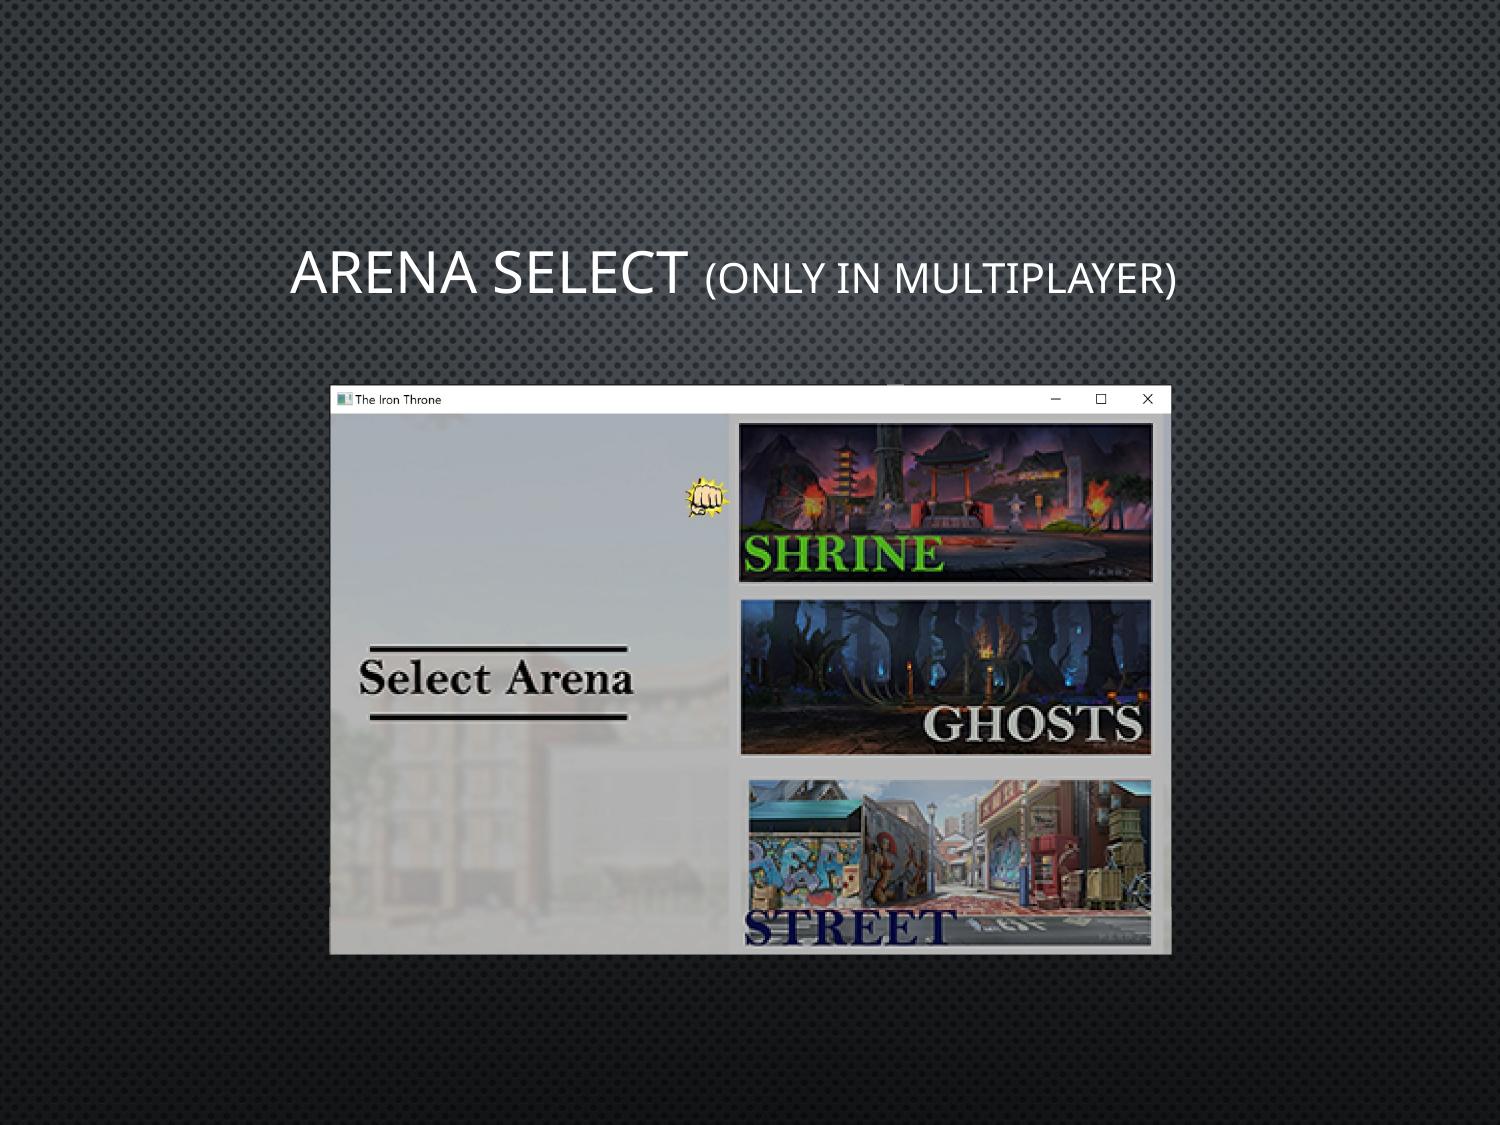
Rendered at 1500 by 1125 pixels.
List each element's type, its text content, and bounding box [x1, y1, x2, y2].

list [328, 384, 1172, 955]
picture [0, 0, 1500, 1125]
title ARENA SELECT (ONLY IN MULTIPLAYER) [275, 162, 1500, 378]
